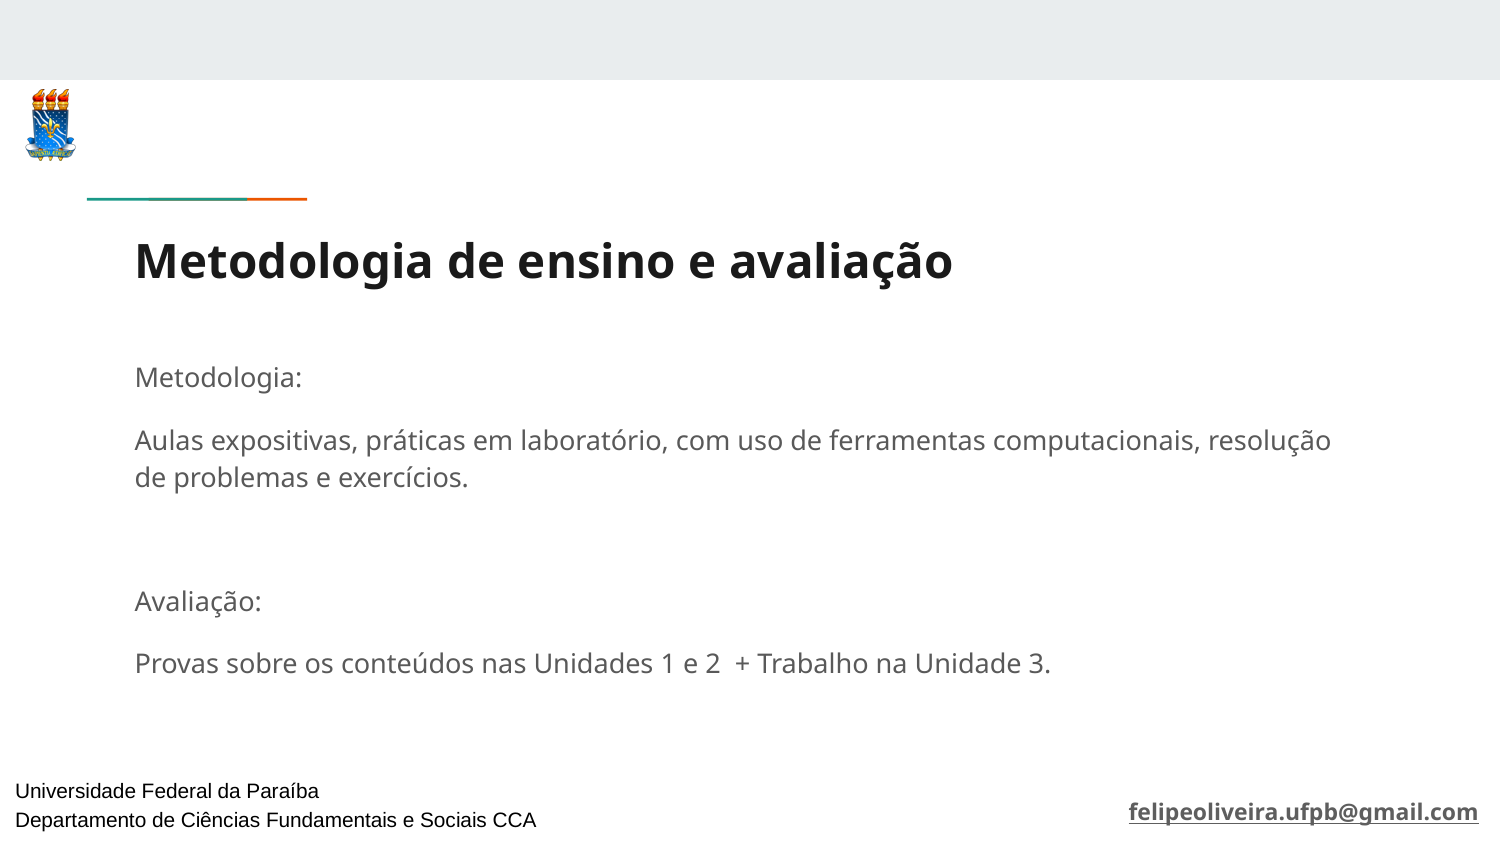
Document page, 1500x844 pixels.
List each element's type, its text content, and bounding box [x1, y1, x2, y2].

picture [12, 87, 88, 166]
text_box Universidade Federal da Paraíba Departamento de Ciências Fundamentais e Sociais CCA [0, 759, 913, 844]
list Metodologia: Aulas expositivas, práticas em laboratório, com uso de ferramentas computacionais, resolução de problemas e exercícios. Avaliação: Provas sobre os conteúdos nas Unidades 1 e 2 + Trabalho na Unidade 3. [119, 341, 1381, 712]
title Metodologia de ensino e avaliação [119, 216, 1381, 305]
text_box felipeoliveira.ufpb@gmail.com [815, 778, 1500, 844]
